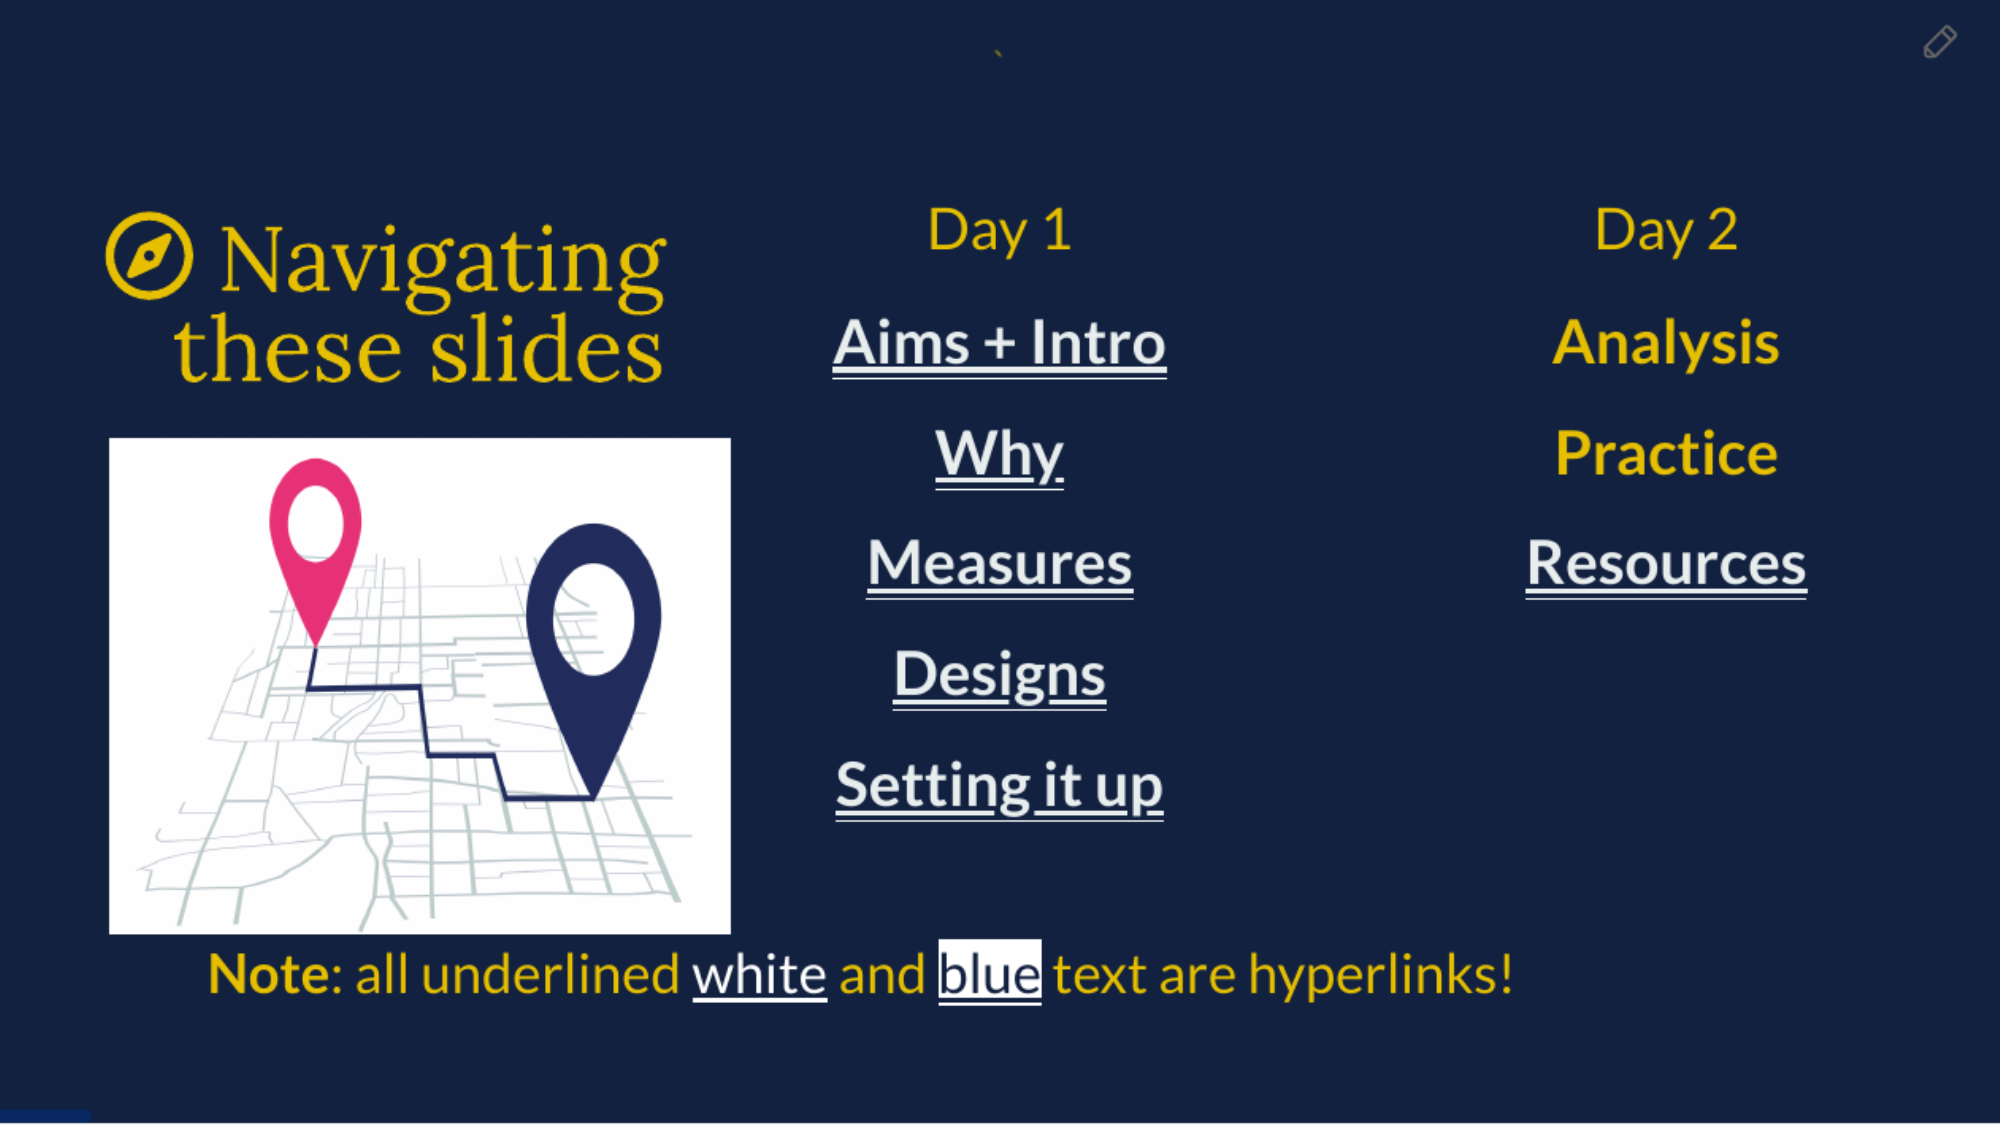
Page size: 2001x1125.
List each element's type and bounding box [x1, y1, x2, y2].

list [0, 0, 2000, 1125]
